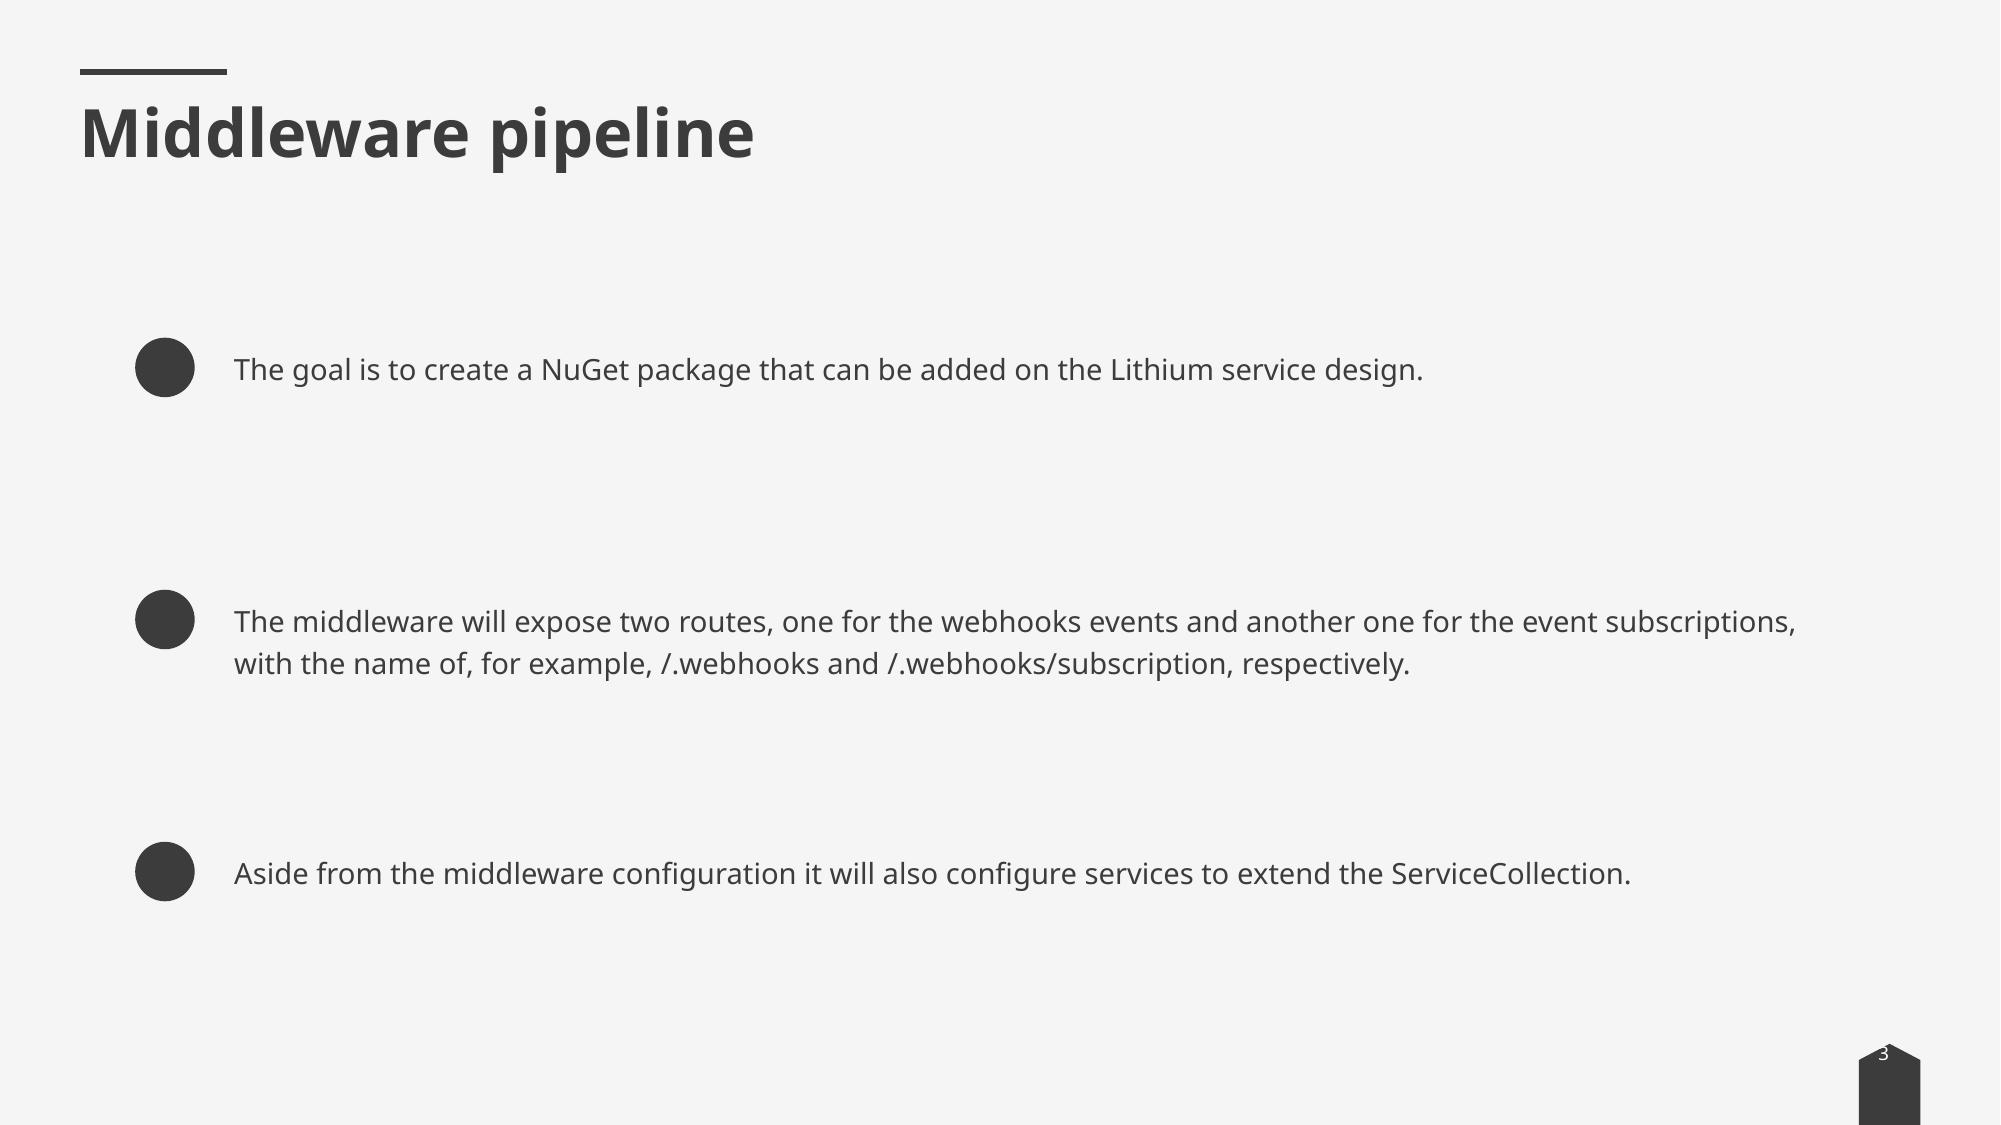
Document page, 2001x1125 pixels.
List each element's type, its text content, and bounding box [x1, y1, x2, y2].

text_box Aside from the middleware configuration it will also configure services to extend the ServiceCollection. [219, 841, 1865, 976]
title Middleware pipeline [79, 72, 1921, 191]
text_box The goal is to create a NuGet package that can be added on the Lithium service design. [219, 337, 1738, 472]
text_box [134, 336, 196, 399]
text_box [134, 588, 196, 651]
text_box The middleware will expose two routes, one for the webhooks events and another one for the event subscriptions, with the name of, for example, /.webhooks and /.webhooks/subscription, respectively. [219, 589, 1865, 724]
slide_number 3 [1852, 1014, 1915, 1096]
text_box [134, 840, 196, 903]
